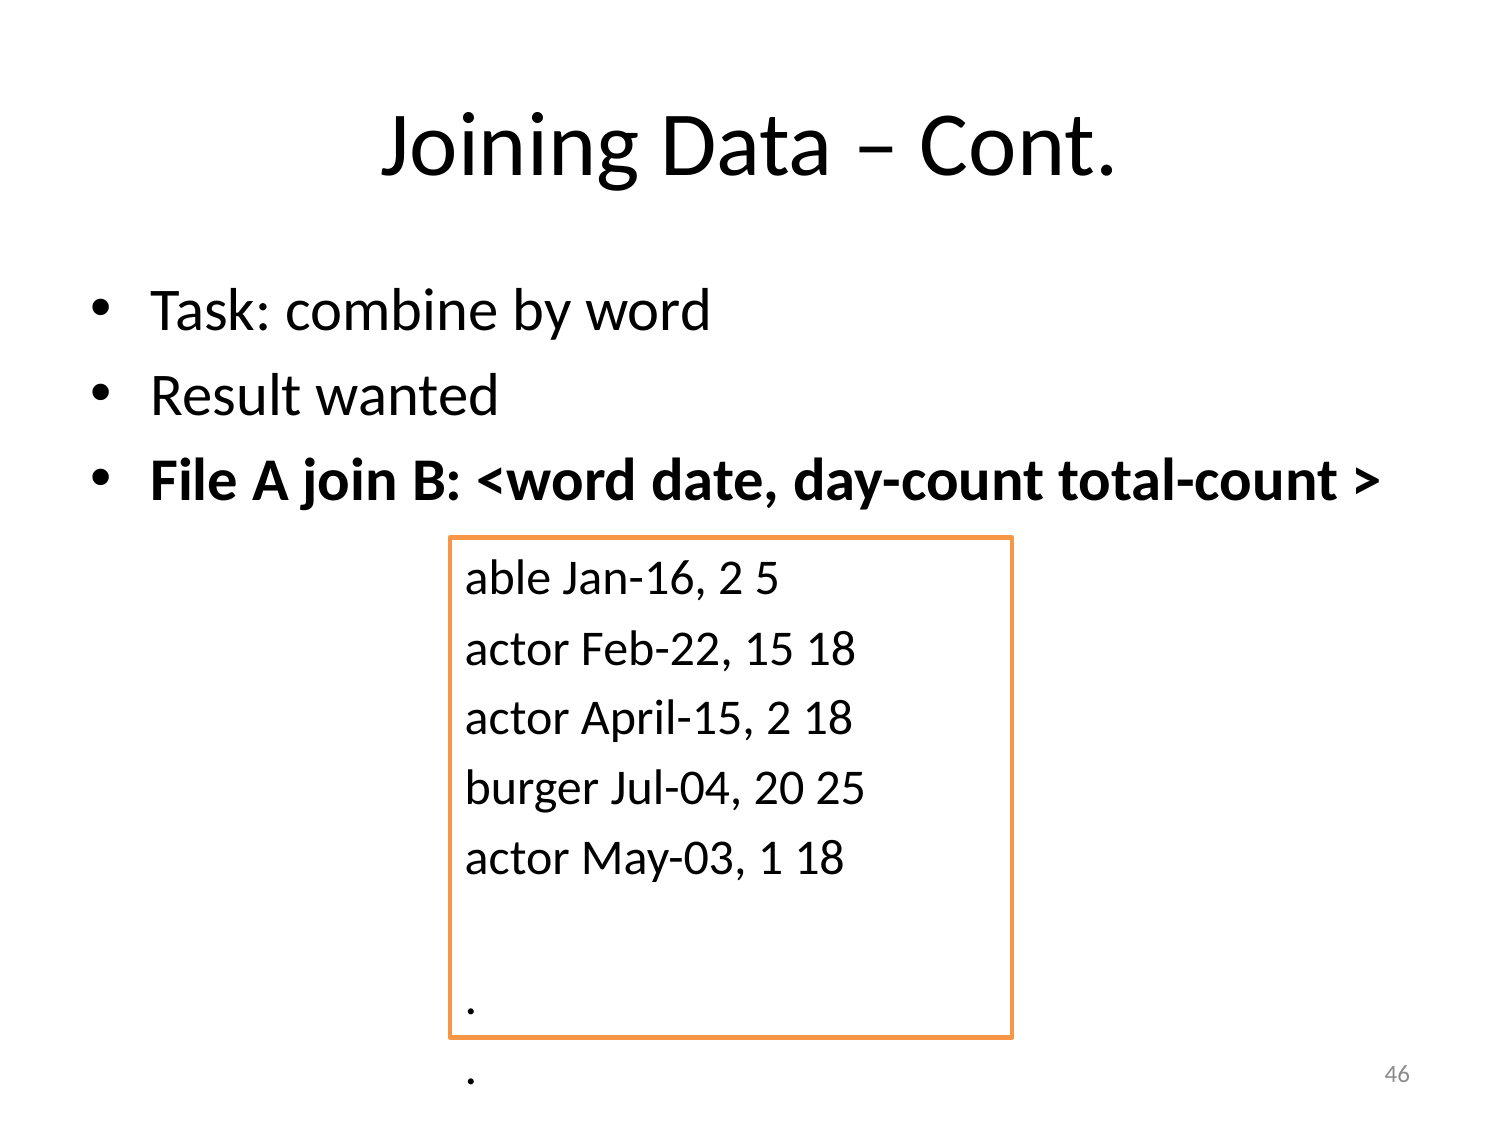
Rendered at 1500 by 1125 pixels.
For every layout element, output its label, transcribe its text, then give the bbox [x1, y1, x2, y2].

title Joining Data – Cont. [75, 45, 1425, 233]
list Task: combine by word Result wanted File A join B: <word date, day-count total-count > [75, 262, 1425, 538]
text_box able Jan-16, 2 5 actor Feb-22, 15 18 actor April-15, 2 18 burger Jul-04, 20 25 actor May-03, 1 18 . . . [448, 535, 1014, 1040]
slide_number 46 [1074, 1042, 1425, 1103]
